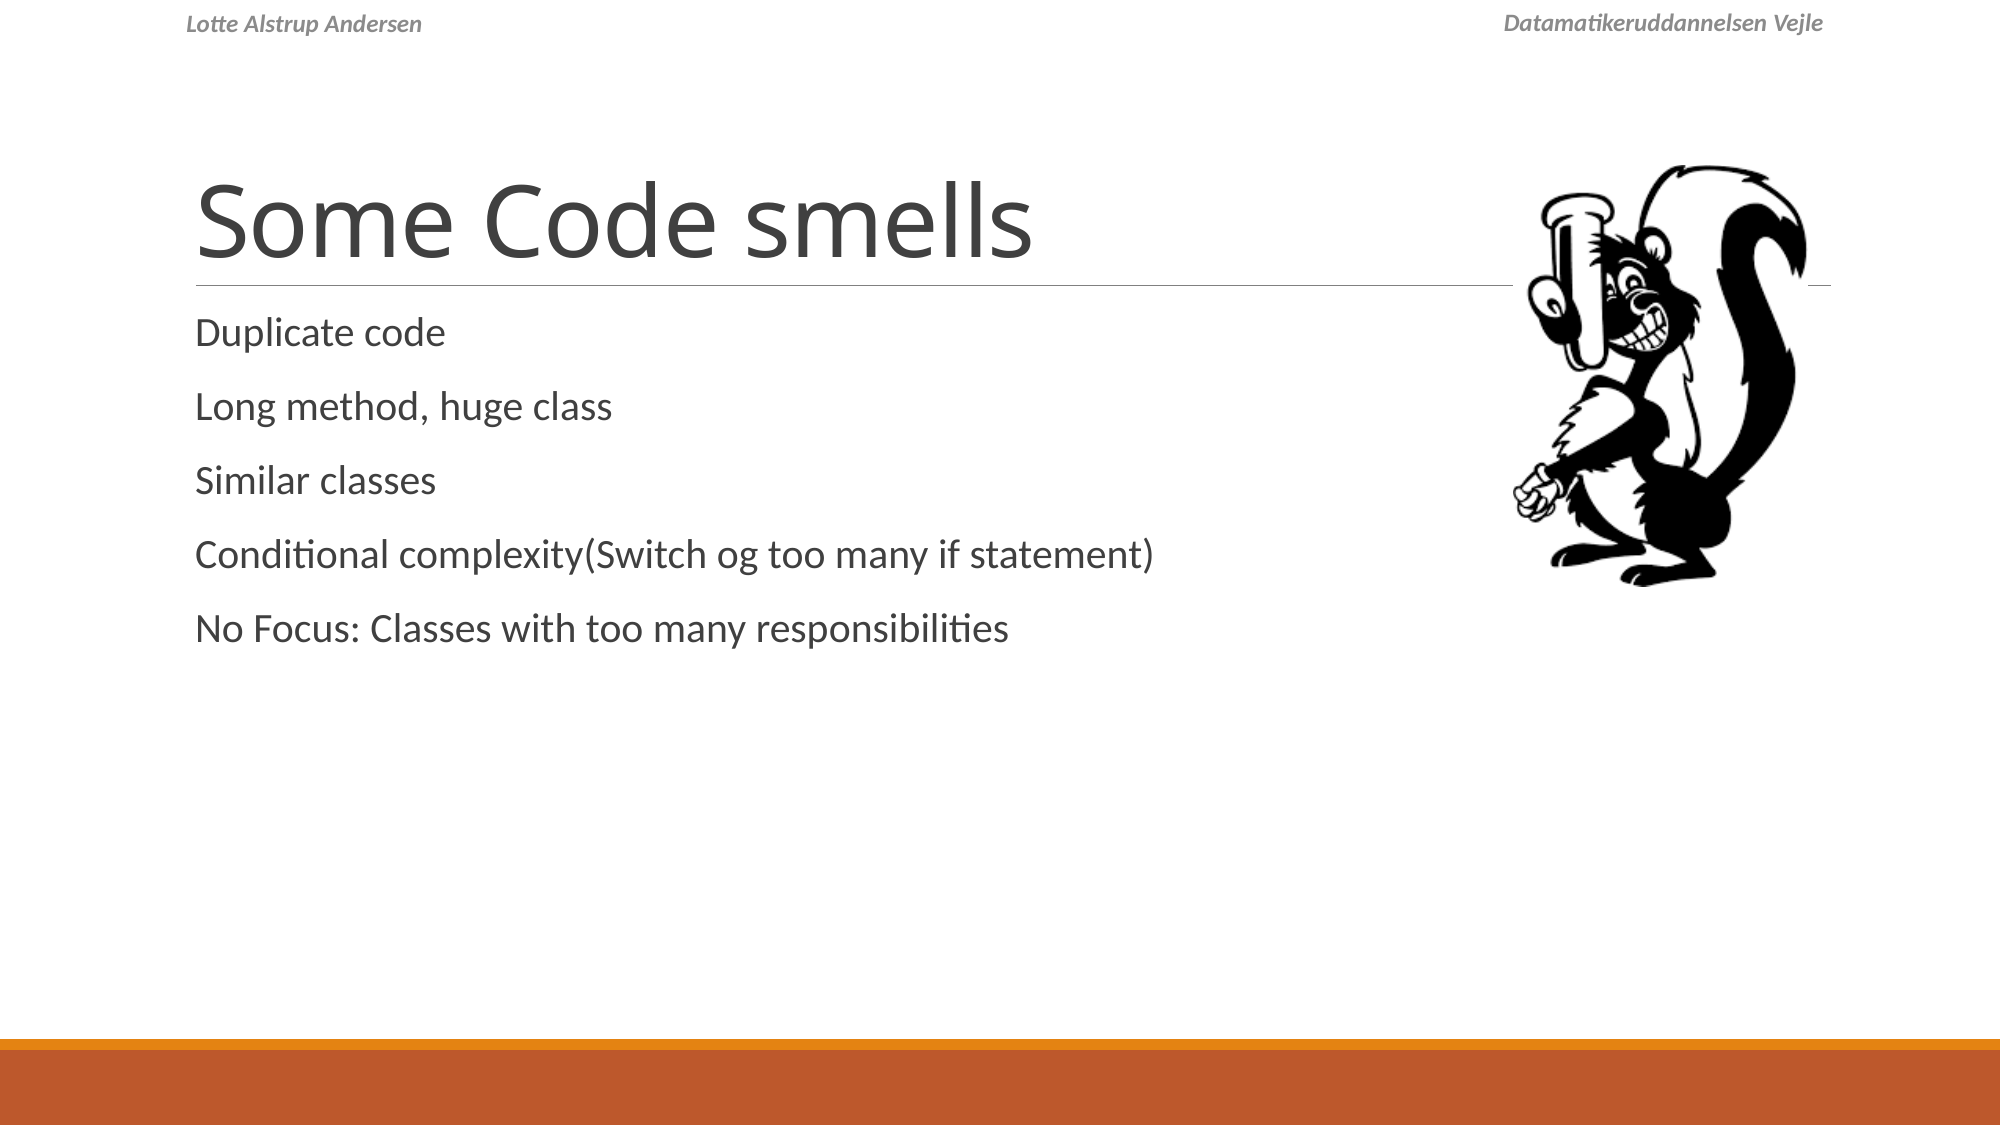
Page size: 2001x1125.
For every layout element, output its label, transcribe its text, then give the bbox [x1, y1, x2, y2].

list Duplicate code Long method, huge class Similar classes Conditional complexity(Switch og too many if statement) No Focus: Classes with too many responsibilities [180, 302, 1830, 963]
title Some Code smells [180, 47, 1830, 285]
picture [1512, 165, 1808, 587]
